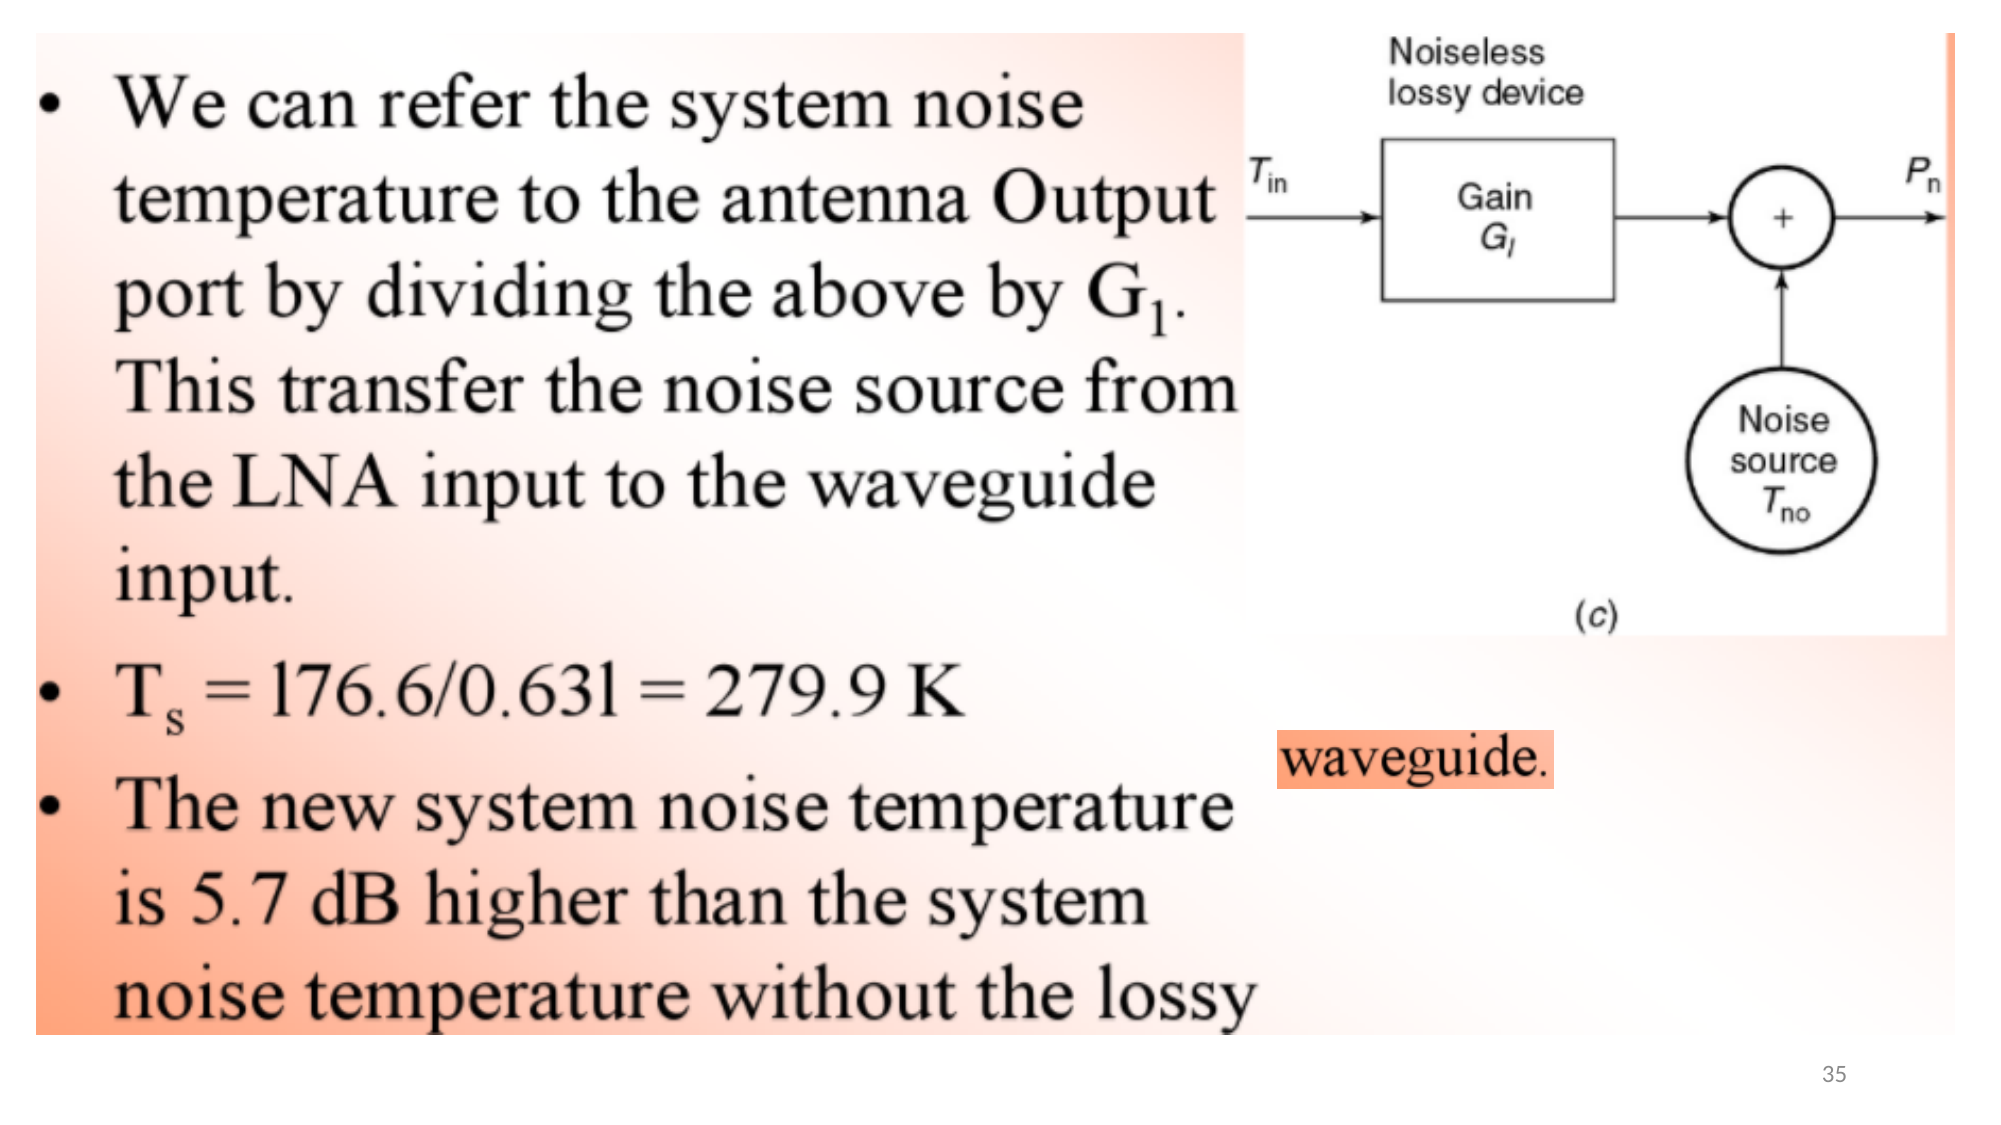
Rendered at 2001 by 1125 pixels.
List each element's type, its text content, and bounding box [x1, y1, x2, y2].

picture [36, 33, 1955, 1035]
slide_number 35 [1412, 1042, 1863, 1103]
